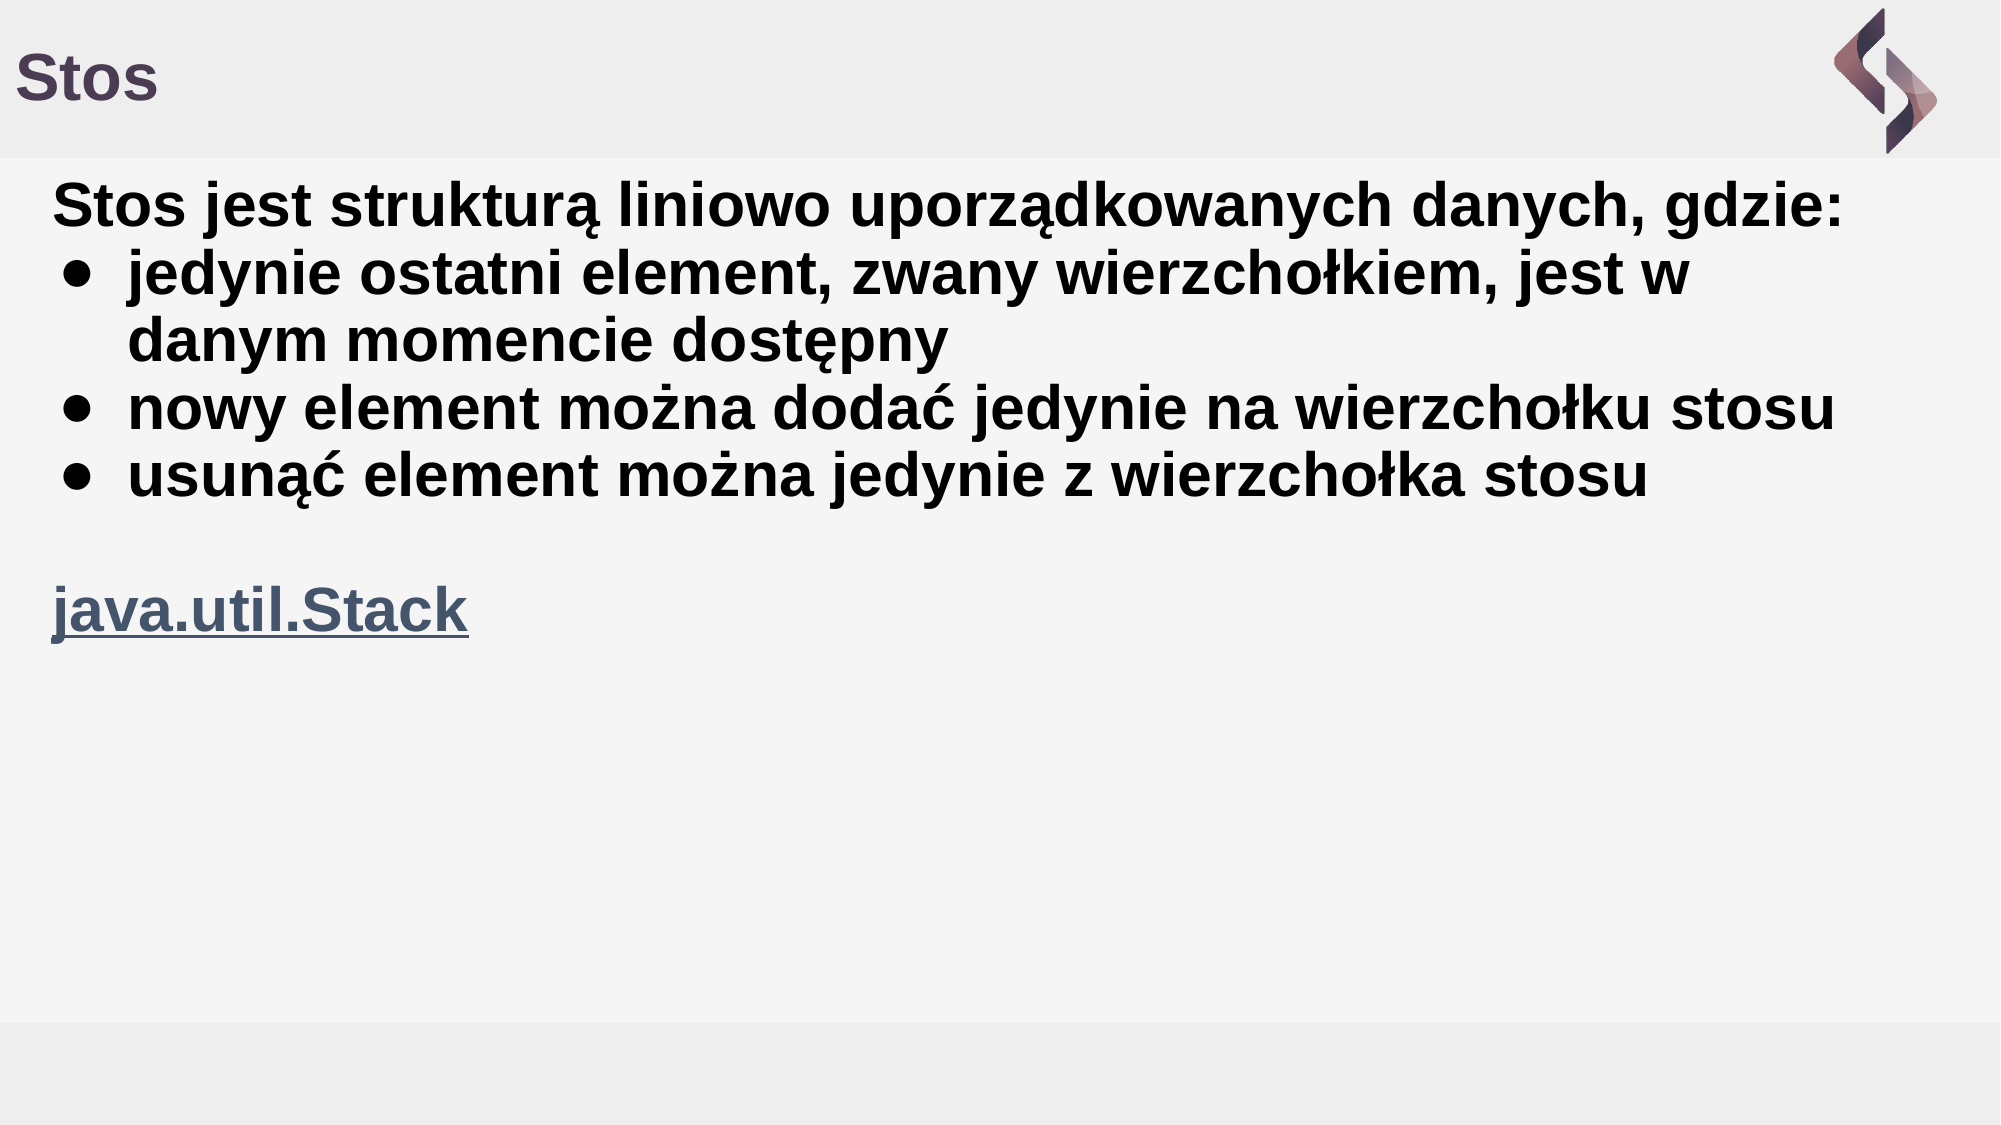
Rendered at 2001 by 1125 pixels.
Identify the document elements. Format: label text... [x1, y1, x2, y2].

title Stos [0, 0, 1788, 158]
title Stos jest strukturą liniowo uporządkowanych danych, gdzie: jedynie ostatni element, zwany wierzchołkiem, jest w danym momencie dostępny nowy element można dodać jedynie na wierzchołku stosu usunąć element można jedynie z wierzchołka stosu java.util.Stack [37, 157, 1967, 1023]
picture [1788, 0, 2001, 166]
